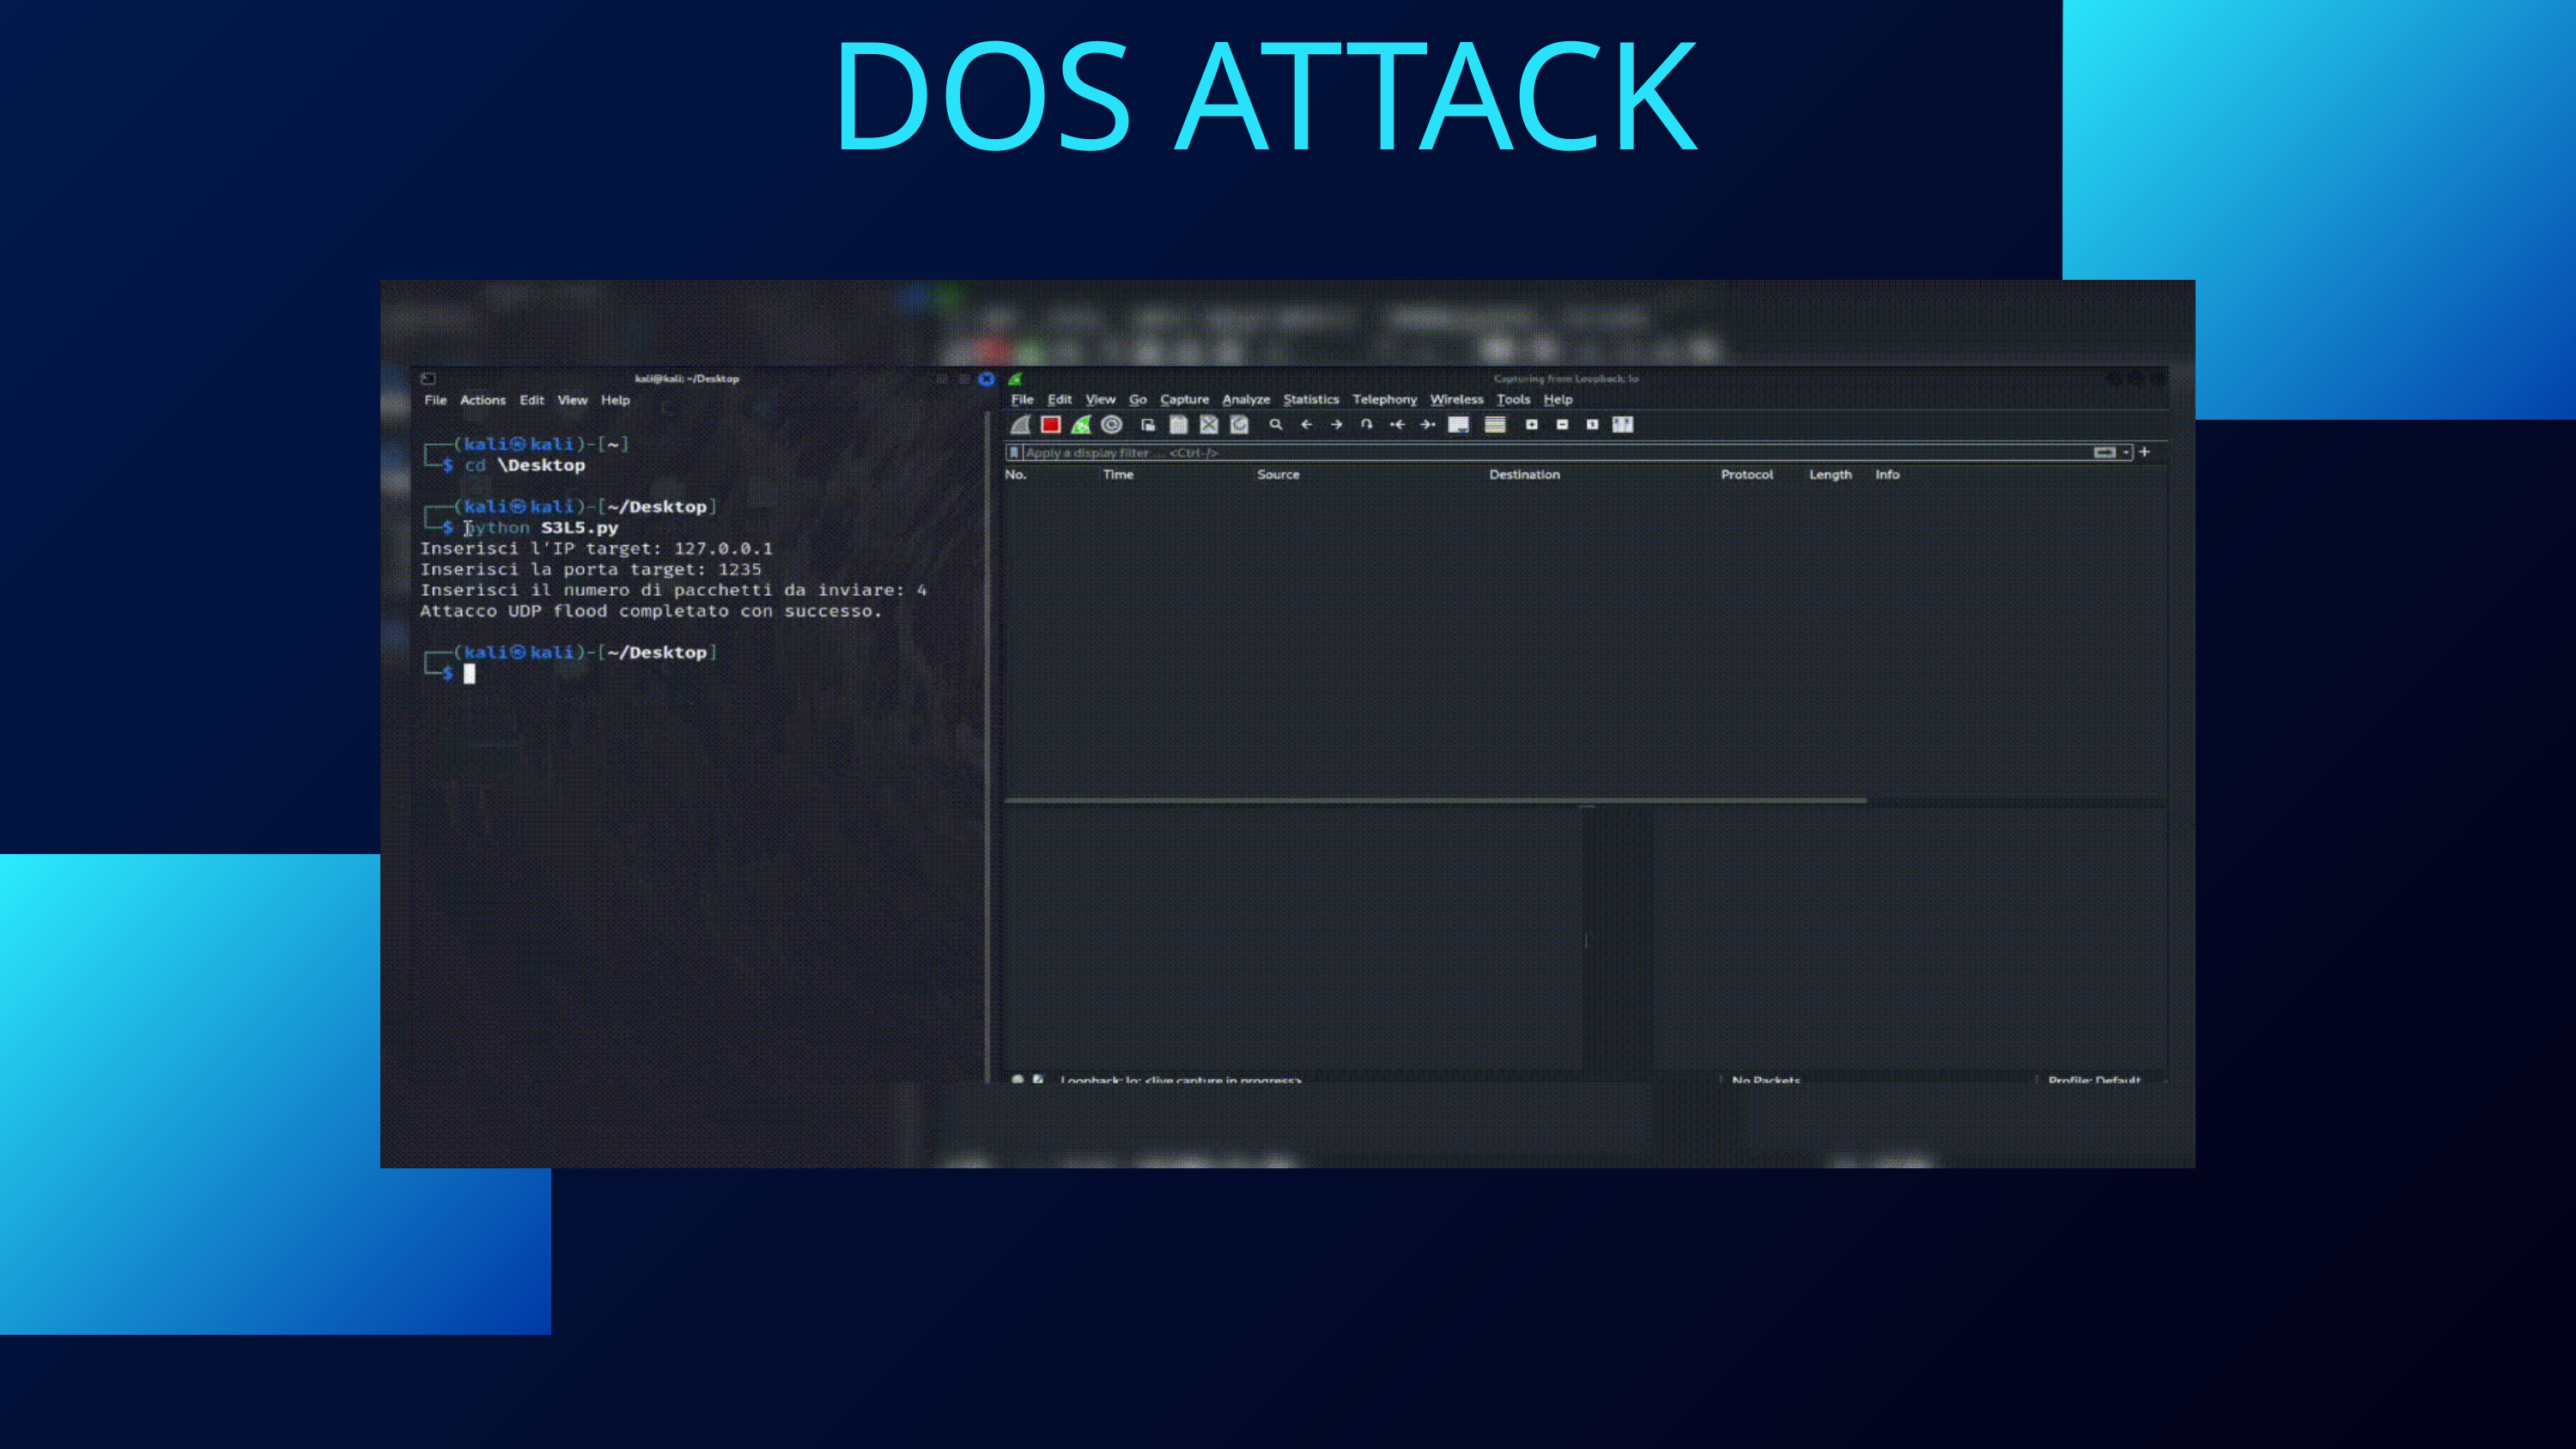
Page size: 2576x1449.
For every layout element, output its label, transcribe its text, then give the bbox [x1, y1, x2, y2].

text_box DOS ATTACK [373, 2, 2103, 180]
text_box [380, 279, 2196, 1170]
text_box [2107, 0, 2576, 464]
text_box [26, 809, 507, 1379]
